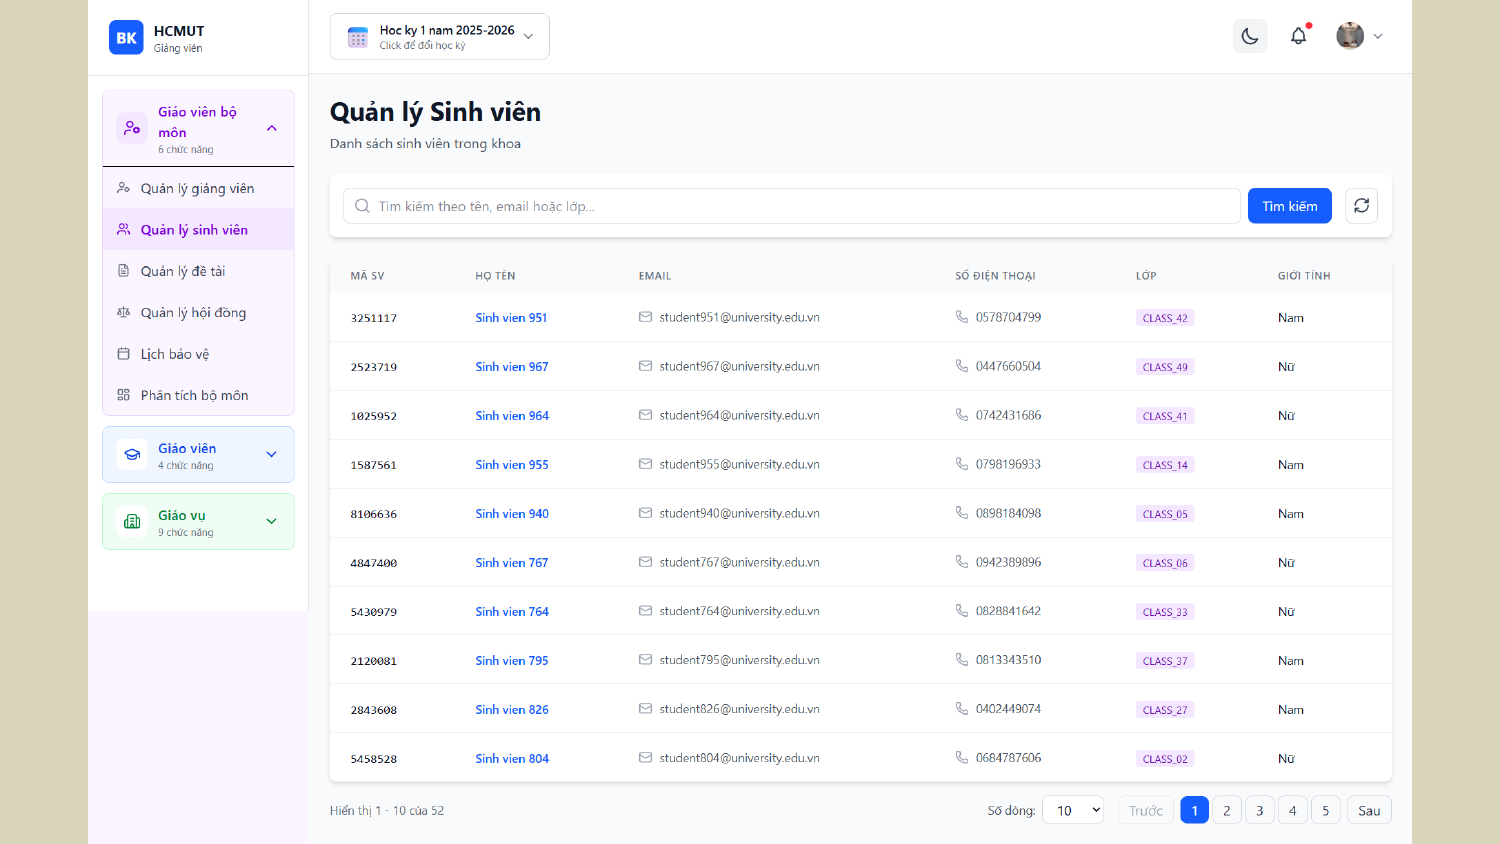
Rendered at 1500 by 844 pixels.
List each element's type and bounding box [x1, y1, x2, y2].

picture [88, 0, 1412, 844]
